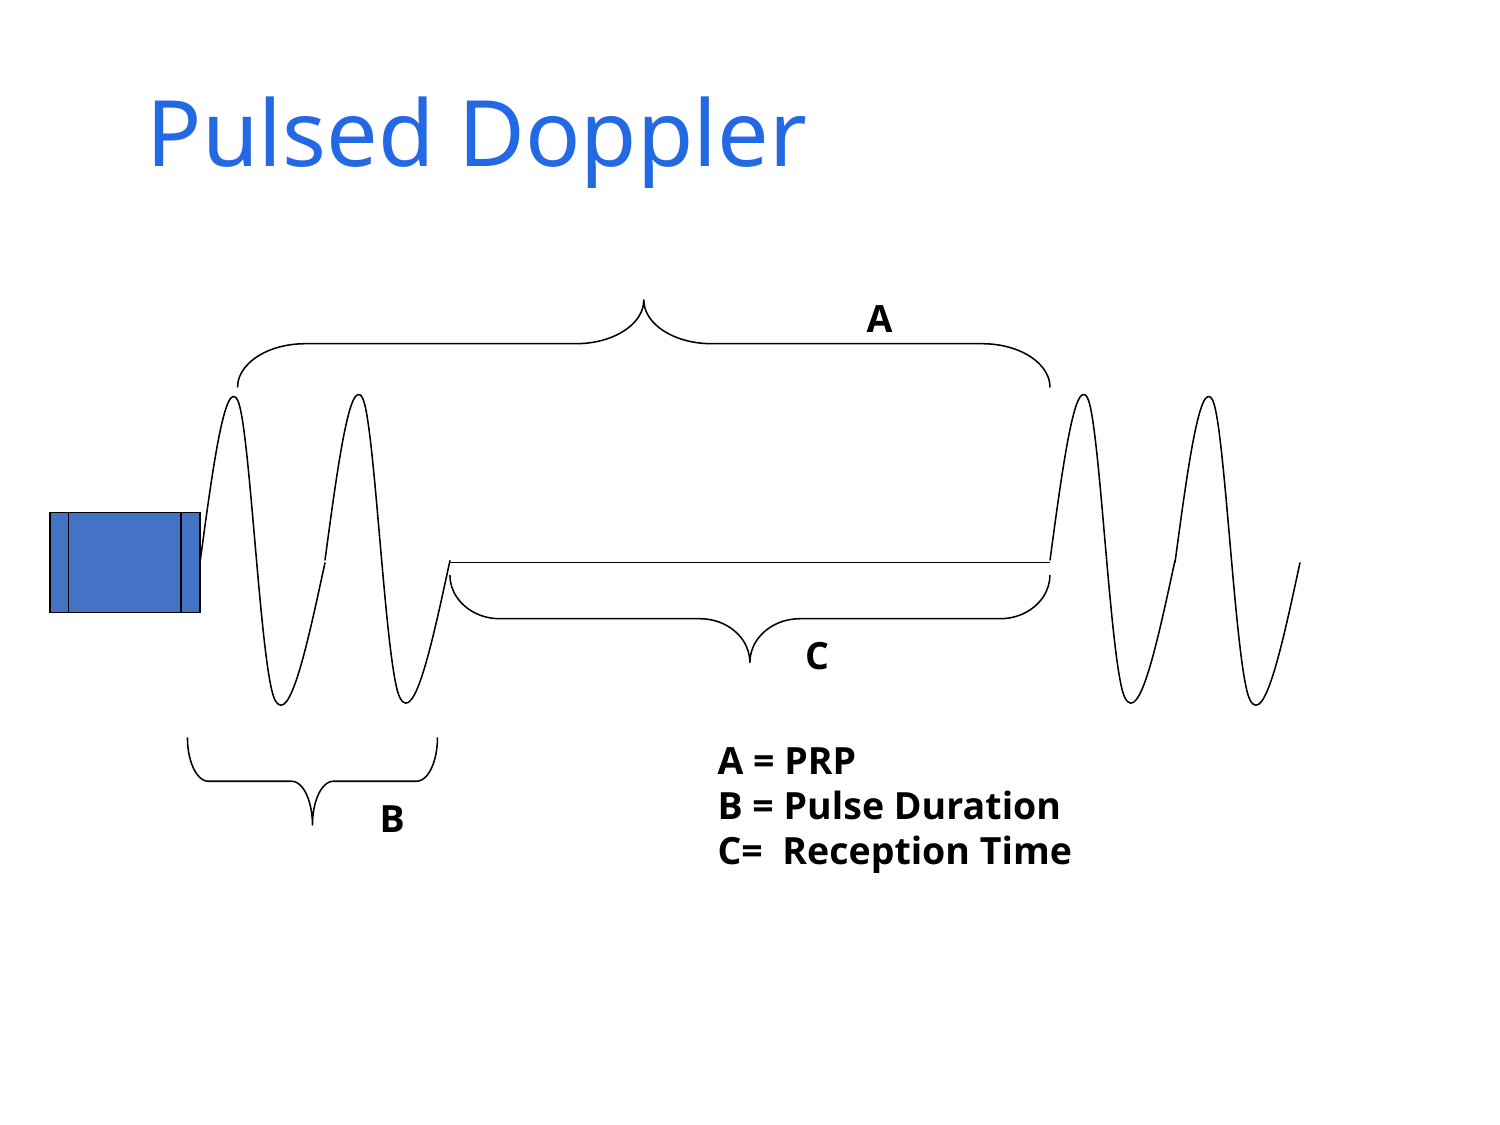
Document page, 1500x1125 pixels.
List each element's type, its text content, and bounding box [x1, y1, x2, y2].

text_box [1050, 394, 1175, 704]
text_box B [364, 787, 420, 848]
text_box [1175, 396, 1301, 706]
text_box [237, 299, 1051, 388]
title Pulsed Doppler [131, 55, 1445, 219]
text_box C [790, 624, 844, 685]
text_box [200, 396, 326, 706]
text_box A = PRP B = Pulse Duration C= Reception Time [702, 730, 1088, 880]
text_box [49, 512, 200, 613]
text_box [449, 574, 1050, 663]
text_box [324, 394, 451, 704]
text_box [187, 737, 438, 826]
text_box A [851, 287, 908, 348]
